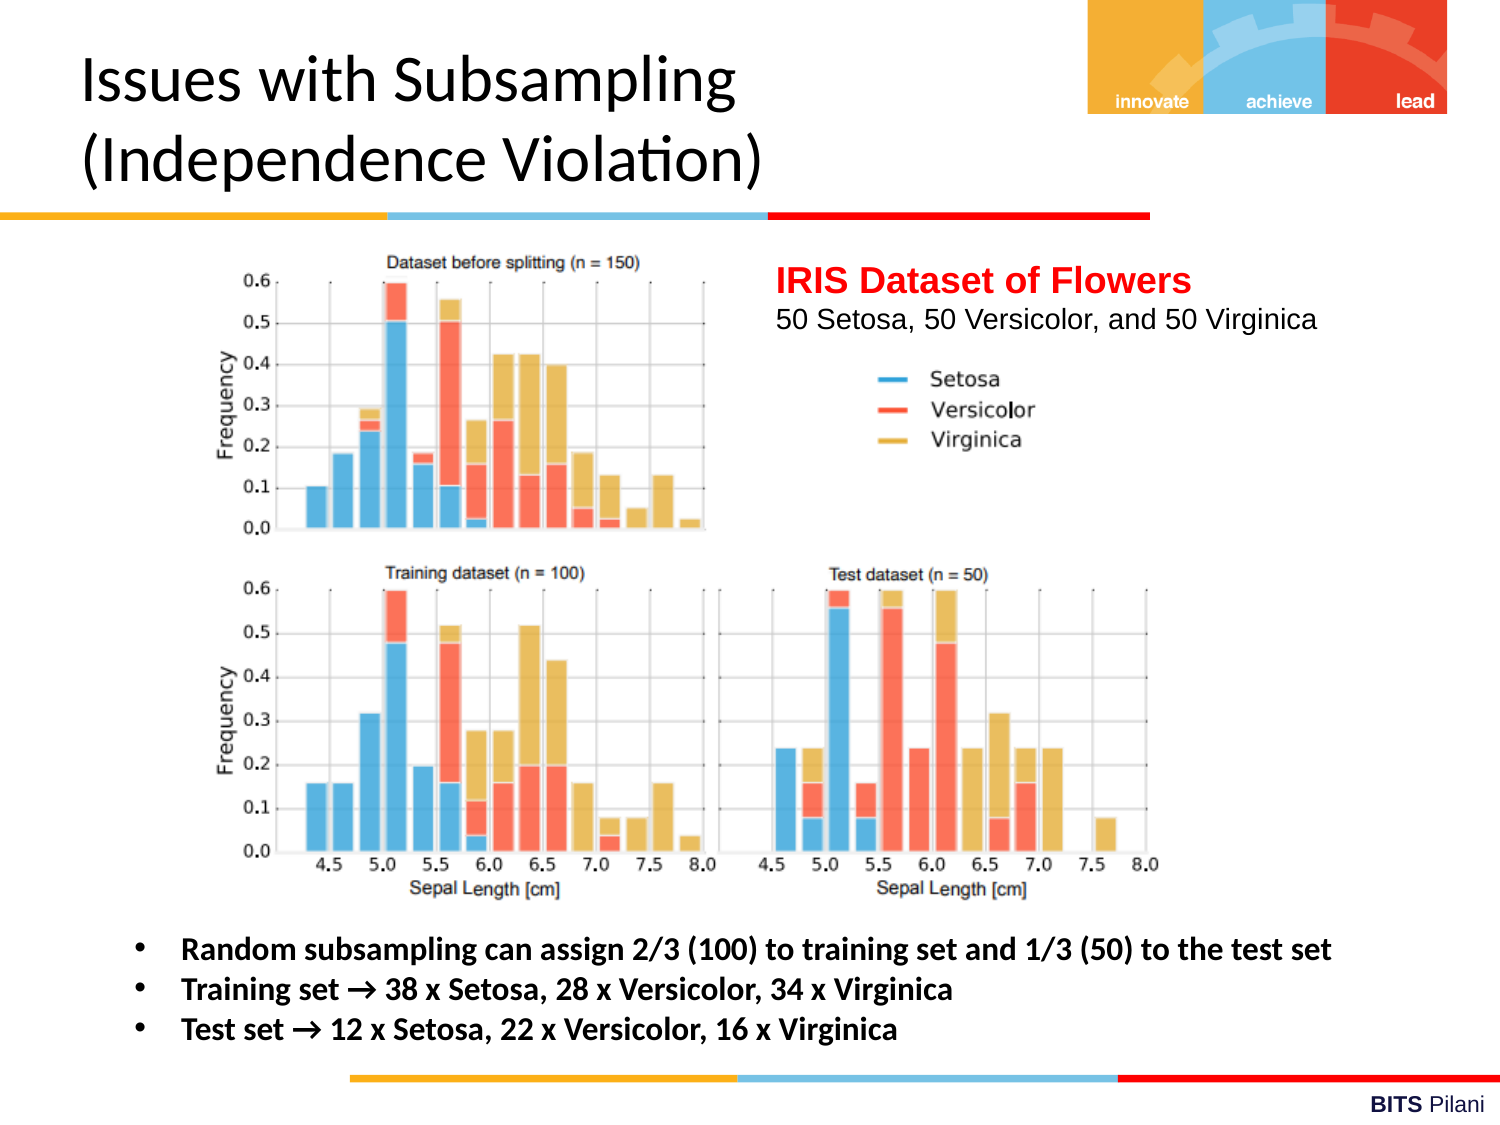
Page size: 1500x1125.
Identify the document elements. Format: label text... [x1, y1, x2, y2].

picture [1087, 0, 1448, 114]
picture [177, 222, 1222, 920]
text_box IRIS Dataset of Flowers 50 Setosa, 50 Versicolor, and 50 Virginica [1226, 248, 1492, 344]
text_box Random subsampling can assign 2/3 (100) to training set and 1/3 (50) to the test set Training set → 38 x Setosa, 28 x Versicolor, 34 x Virginica Test set → 12 x Setosa, 22 x Versicolor, 16 x Virginica [119, 919, 1419, 1055]
title Issues with Subsampling (Independence Violation) [64, 45, 1069, 185]
